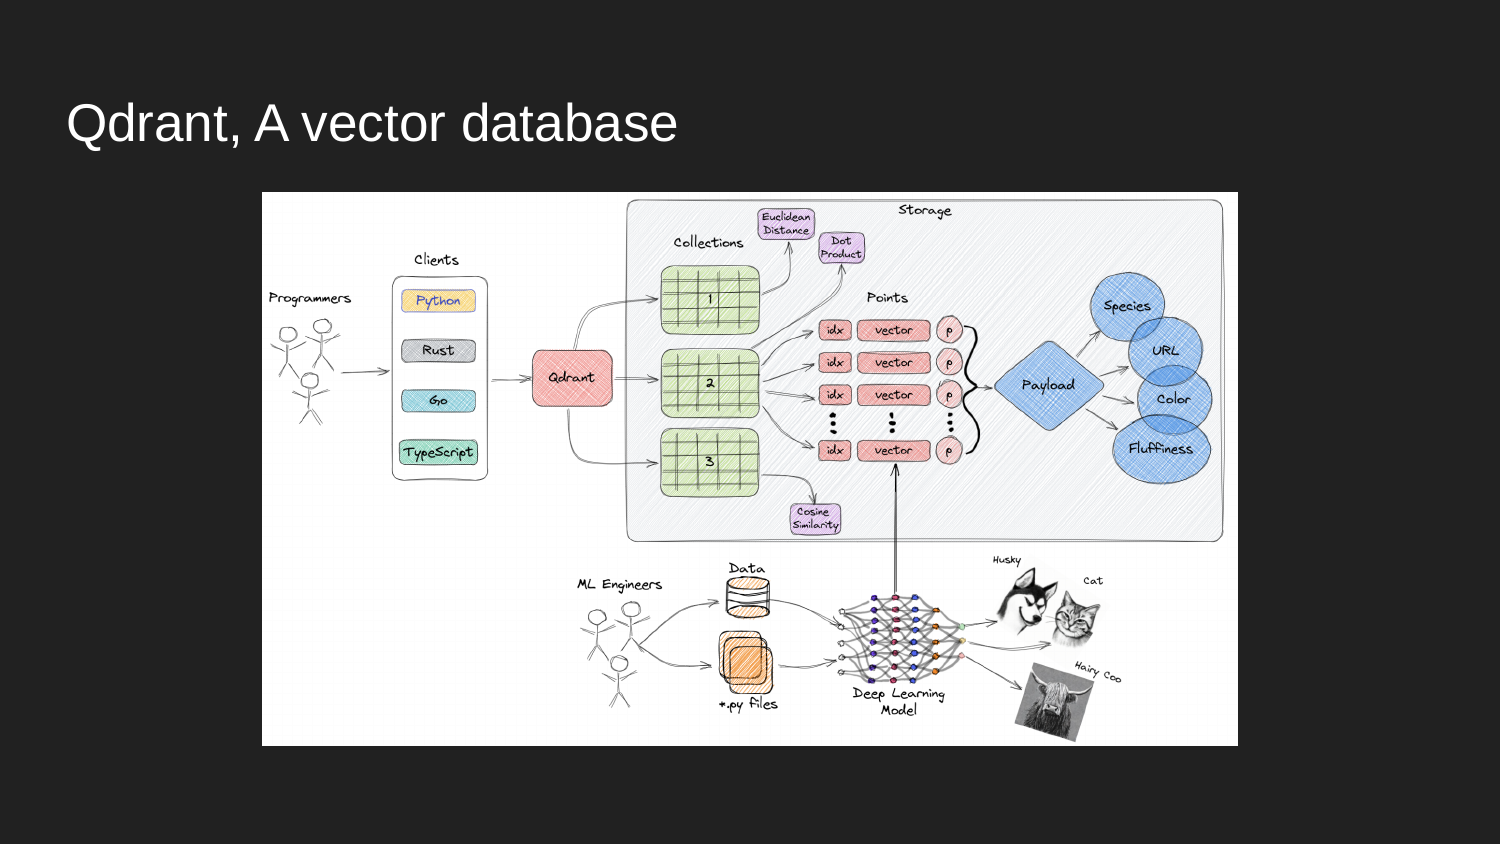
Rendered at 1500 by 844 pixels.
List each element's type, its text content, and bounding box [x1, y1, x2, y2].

picture [262, 192, 1238, 746]
title Qdrant, A vector database [51, 72, 1449, 167]
